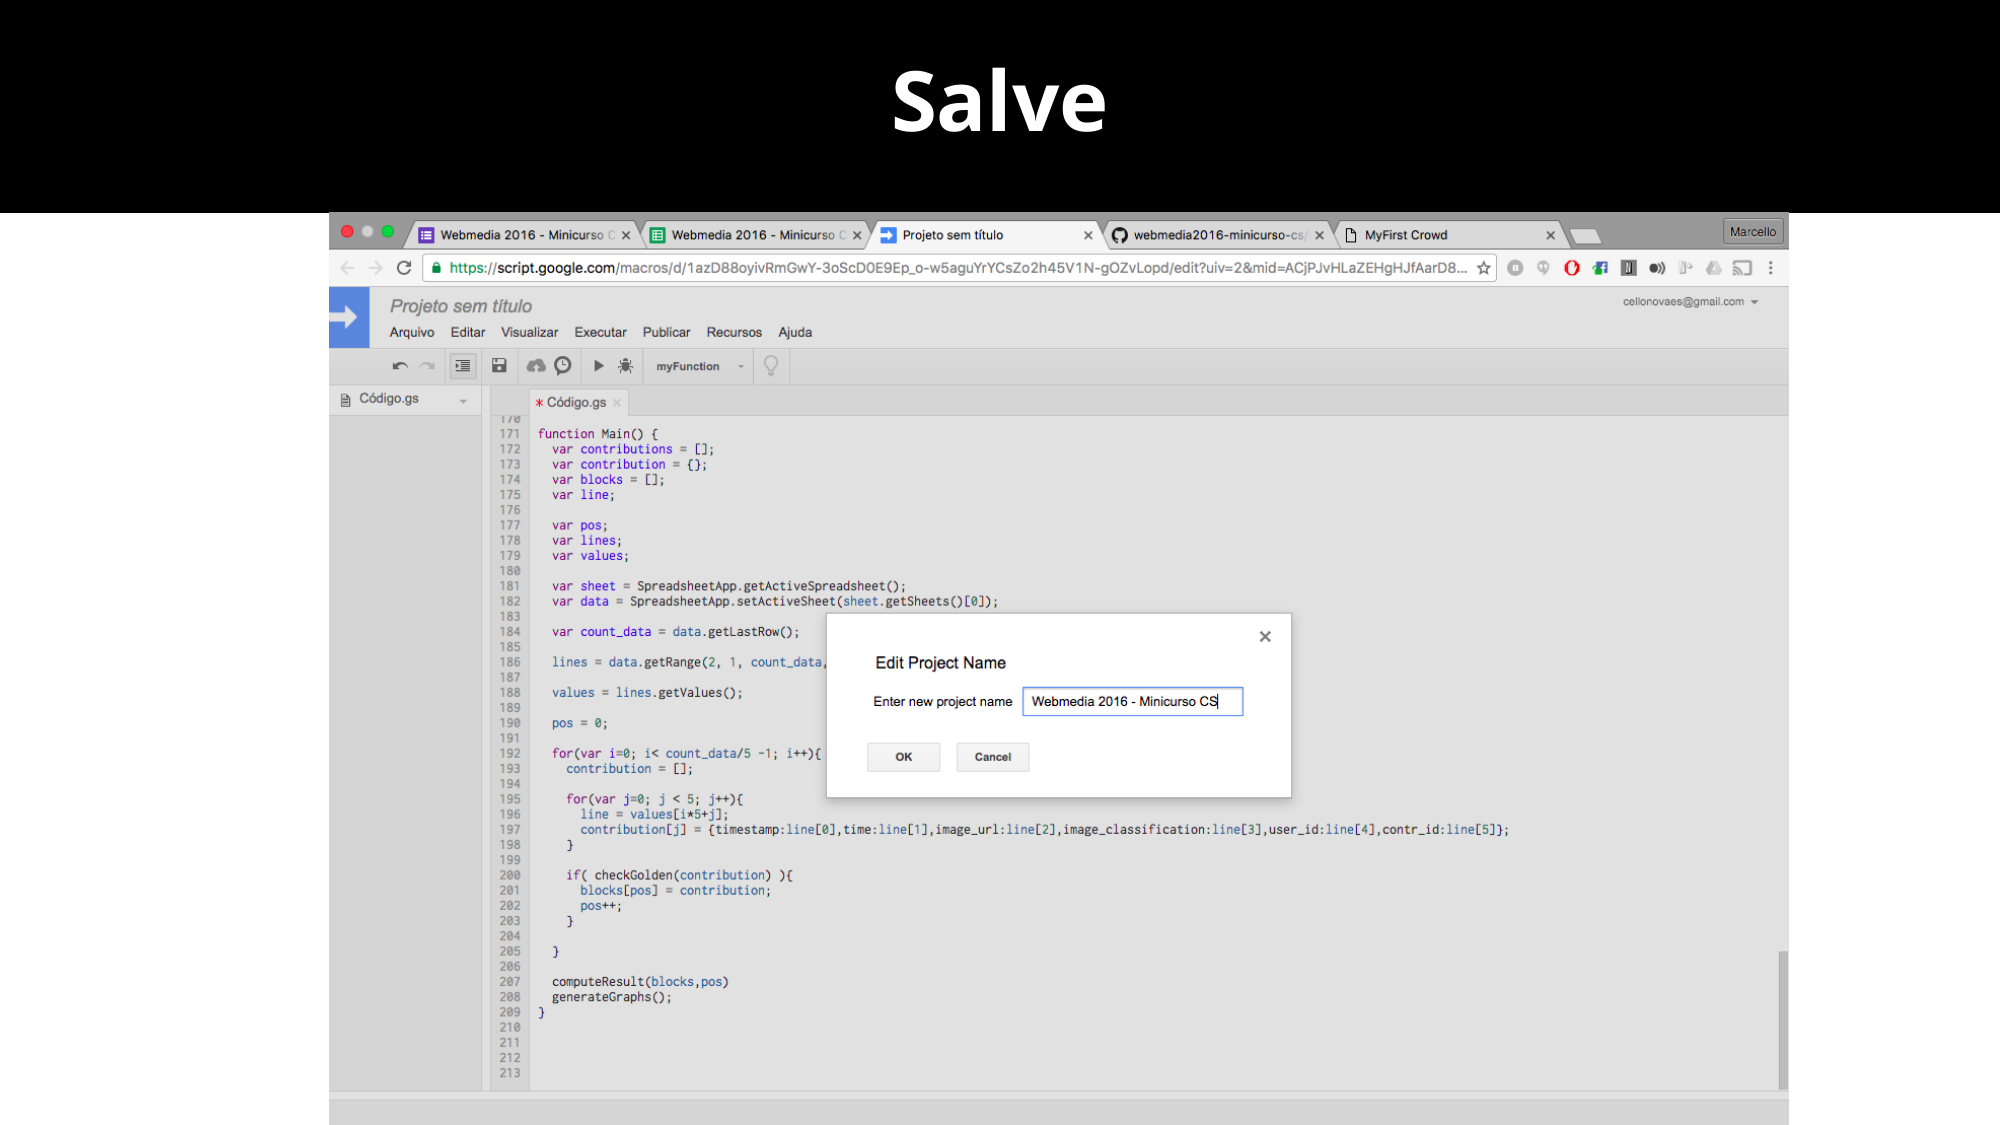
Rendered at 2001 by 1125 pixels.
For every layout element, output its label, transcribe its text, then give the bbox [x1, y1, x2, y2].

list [329, 212, 1789, 1125]
title Salve [0, 0, 2000, 213]
